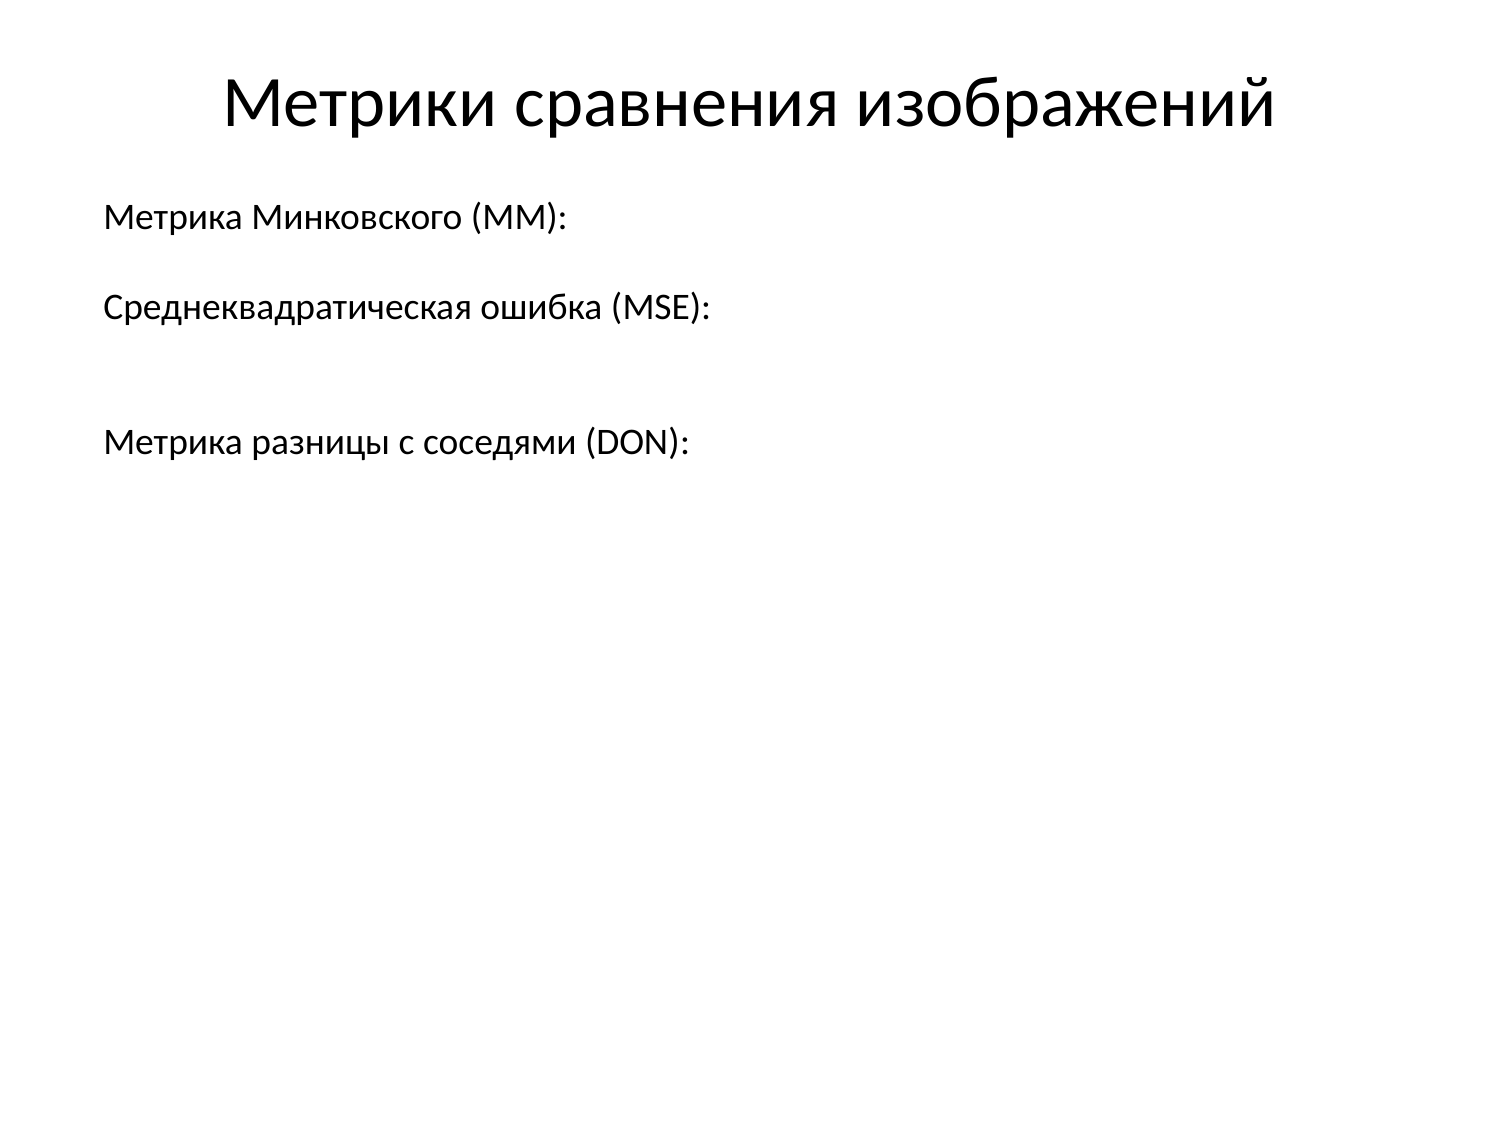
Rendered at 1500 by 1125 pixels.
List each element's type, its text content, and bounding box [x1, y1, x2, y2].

title Метрики сравнения изображений [75, 45, 1425, 149]
